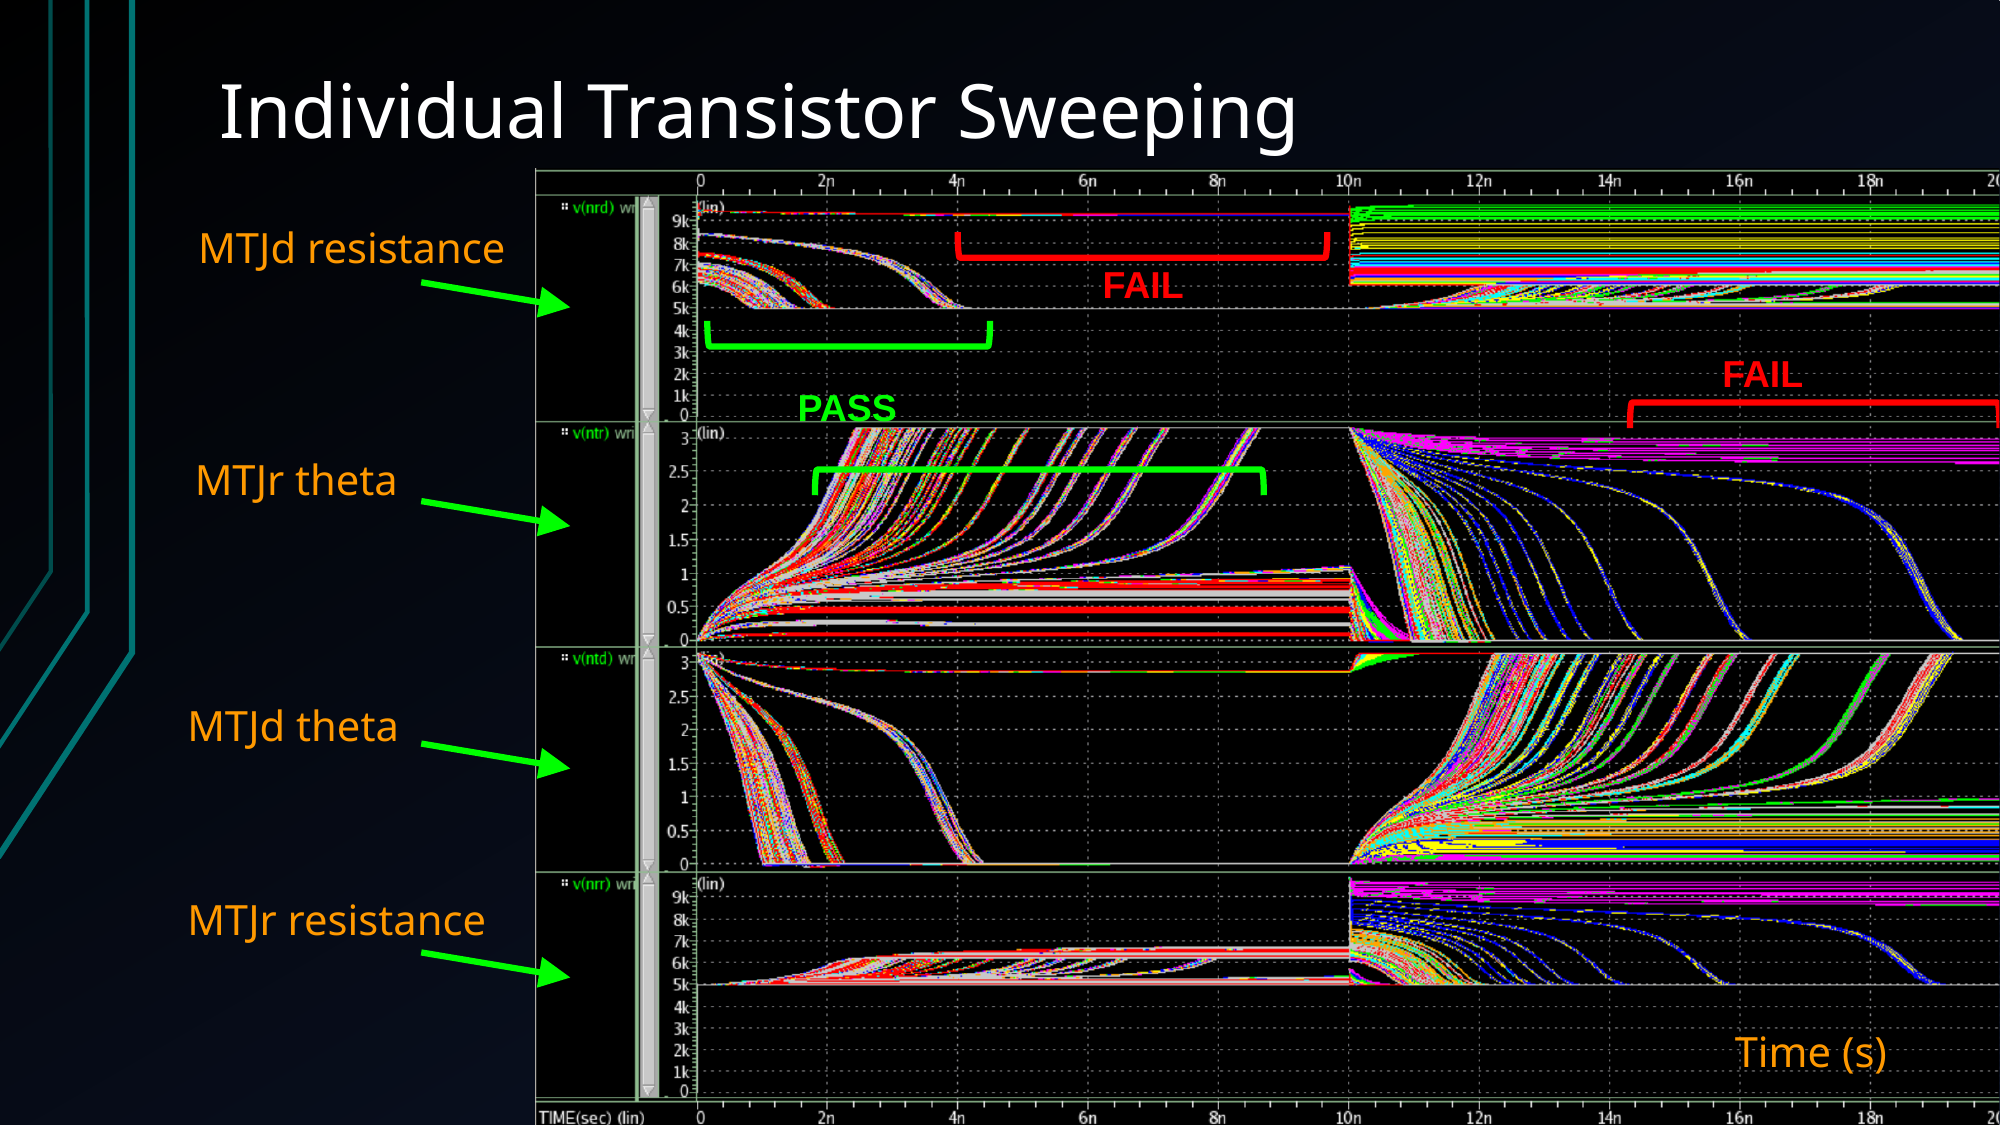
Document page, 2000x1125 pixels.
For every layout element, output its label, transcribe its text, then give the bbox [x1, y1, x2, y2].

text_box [420, 952, 571, 978]
picture [535, 167, 2000, 1125]
text_box MTJr theta [179, 444, 501, 554]
text_box MTJd theta [172, 690, 493, 799]
text_box MTJd resistance [183, 212, 530, 321]
text_box MTJr resistance [172, 884, 530, 994]
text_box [420, 282, 571, 308]
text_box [420, 500, 571, 527]
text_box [420, 743, 571, 769]
title Individual Transistor Sweeping [199, 45, 1900, 212]
